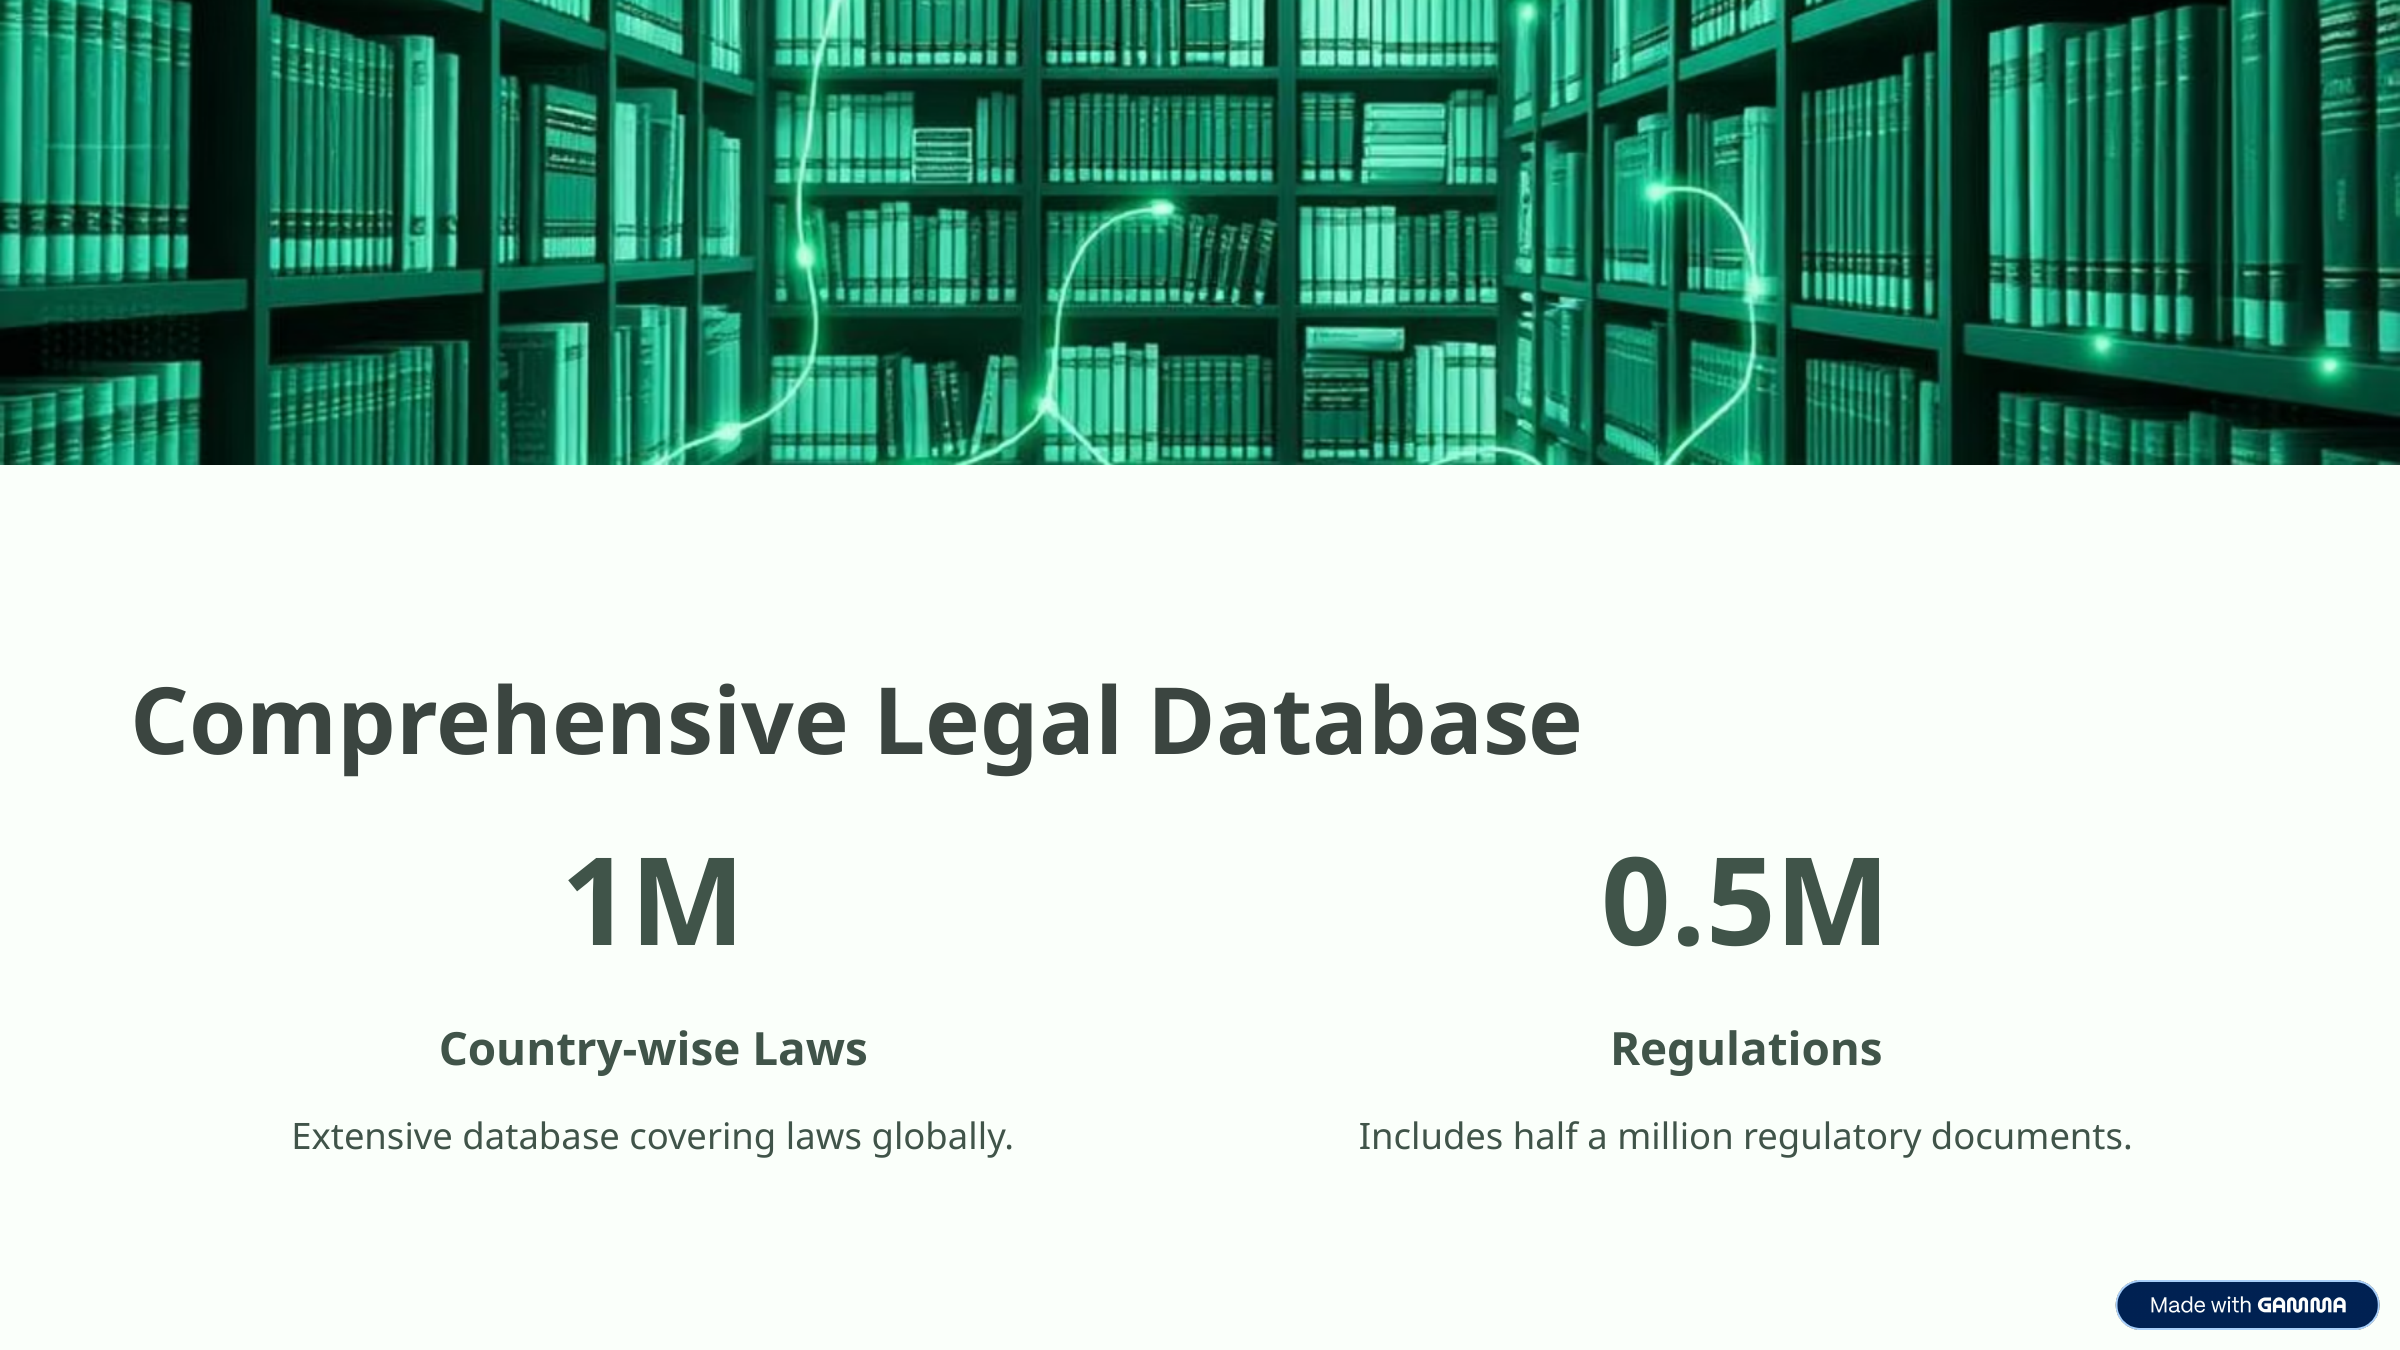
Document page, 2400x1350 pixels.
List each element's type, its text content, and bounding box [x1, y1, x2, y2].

text_box 1M [130, 848, 1177, 971]
picture [0, 0, 2400, 466]
text_box Extensive database covering laws globally. [130, 1097, 1177, 1158]
picture [2106, 1271, 2389, 1339]
text_box 0.5M [1223, 848, 2270, 971]
text_box Regulations [1513, 1017, 1979, 1076]
text_box Includes half a million regulatory documents. [1223, 1097, 2270, 1158]
text_box Country-wise Laws [420, 1017, 886, 1076]
text_box Comprehensive Legal Database [130, 657, 1602, 774]
